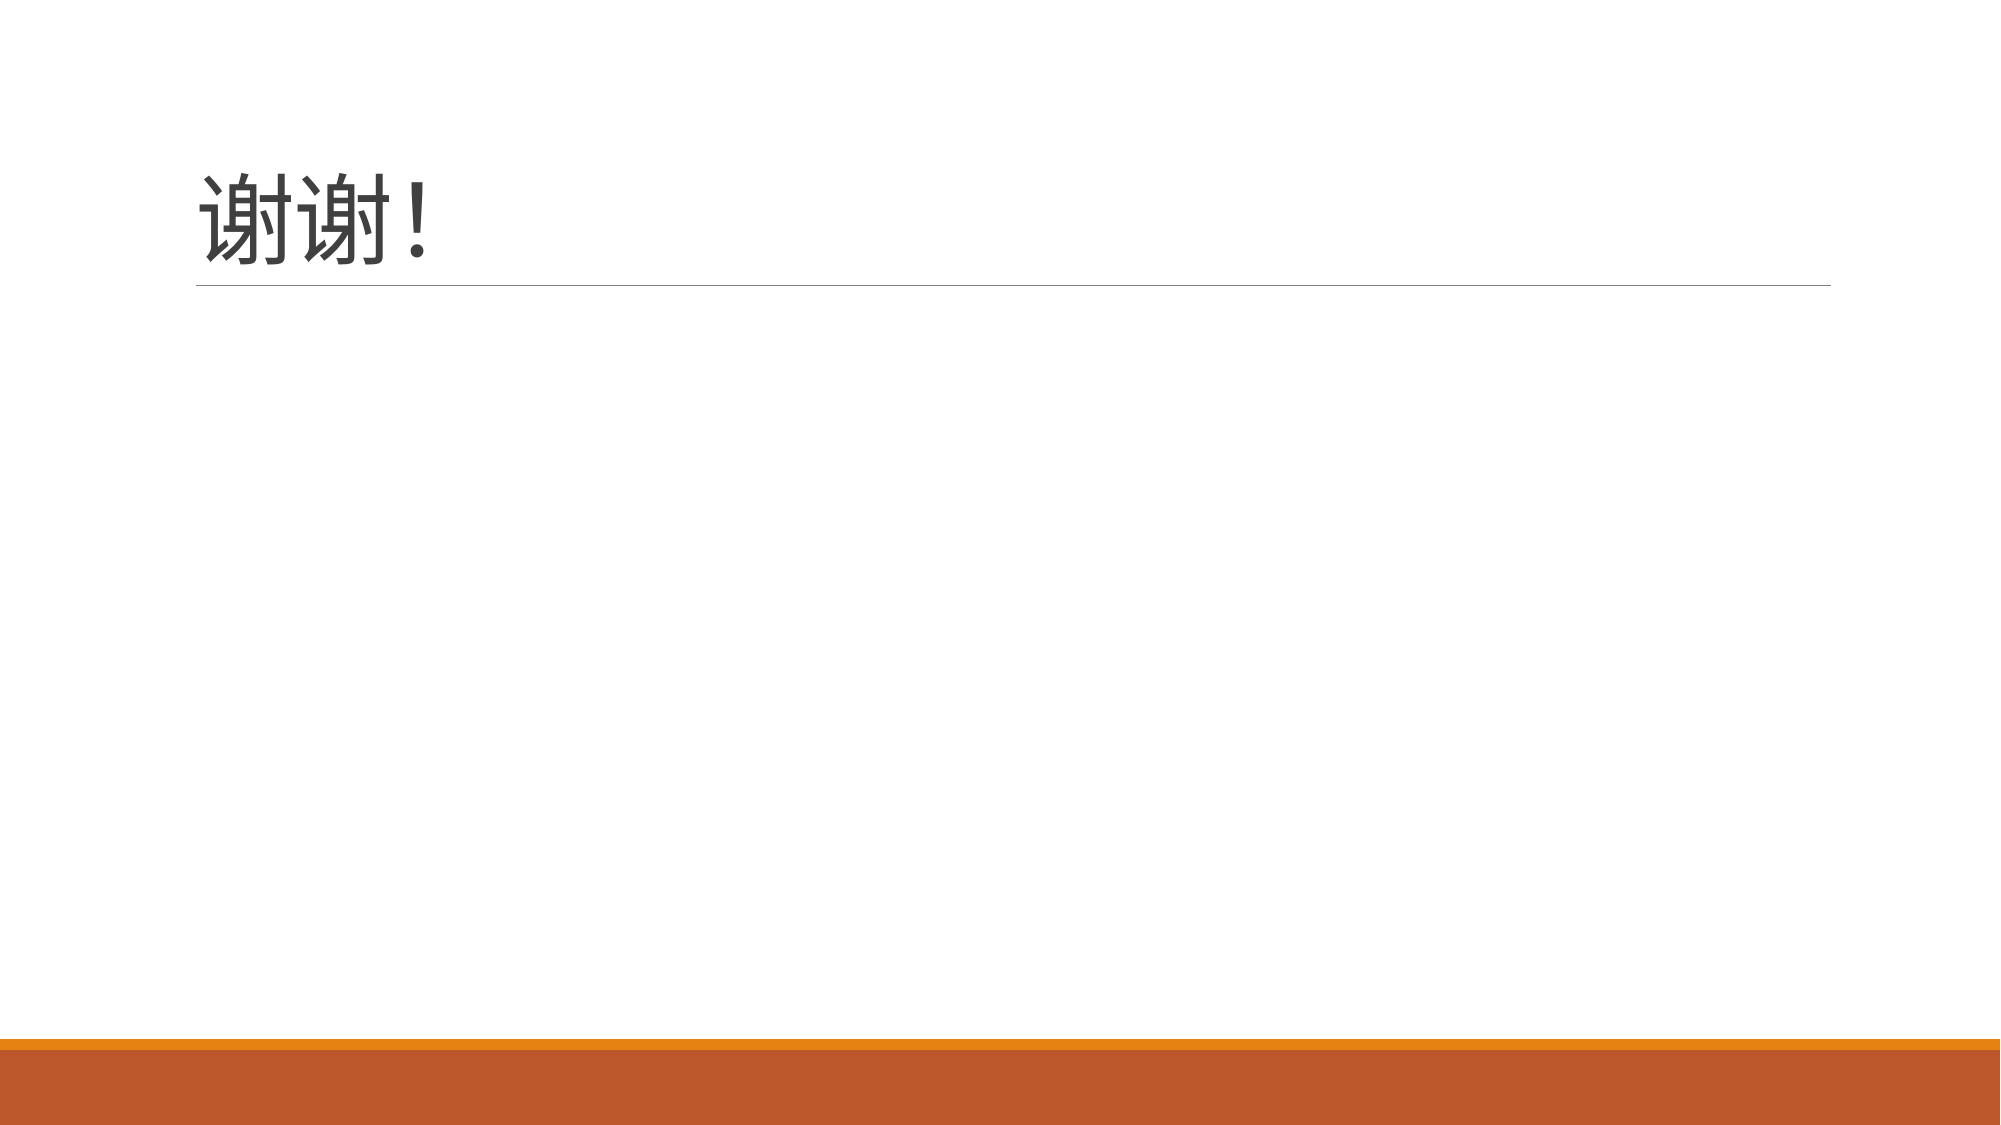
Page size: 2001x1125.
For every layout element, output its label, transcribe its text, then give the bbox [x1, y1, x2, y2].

title 谢谢！ [180, 47, 1830, 285]
